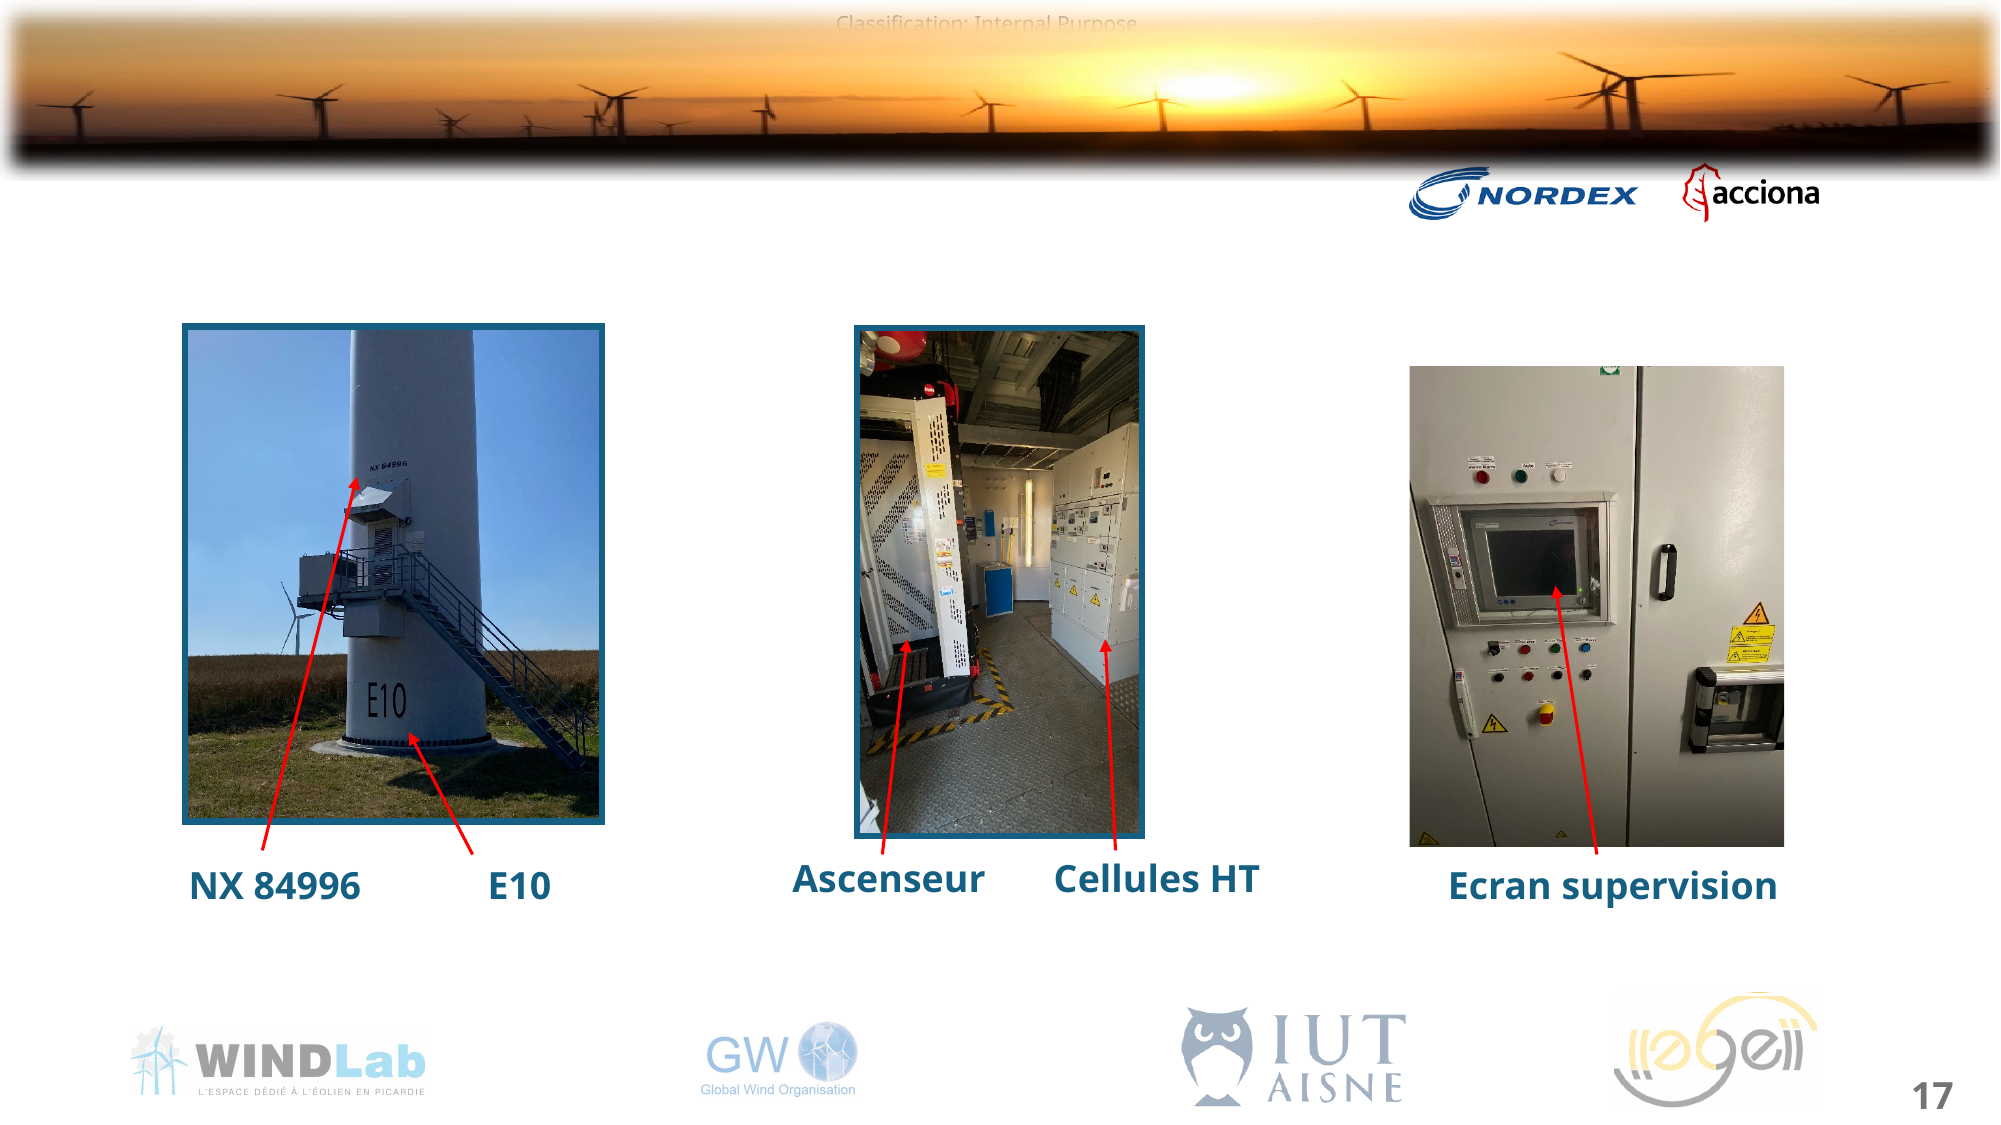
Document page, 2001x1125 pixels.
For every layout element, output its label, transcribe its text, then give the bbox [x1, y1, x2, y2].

text_box Ascenseur Cellules HT [777, 847, 1293, 908]
text_box 17 [1896, 1064, 2000, 1124]
text_box Ecran supervision [1433, 854, 1925, 915]
picture [856, 328, 1143, 837]
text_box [1554, 584, 1598, 856]
picture [0, 0, 2000, 224]
picture [129, 1025, 425, 1096]
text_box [1104, 638, 1116, 851]
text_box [408, 731, 474, 855]
picture [185, 327, 603, 823]
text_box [261, 476, 358, 851]
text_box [881, 638, 908, 856]
picture [1180, 1004, 1408, 1107]
text_box [44, 993, 1836, 1112]
picture [1408, 365, 1785, 848]
text_box NX 84996 E10 [173, 854, 613, 915]
picture [1613, 991, 1817, 1109]
picture [697, 1020, 858, 1100]
